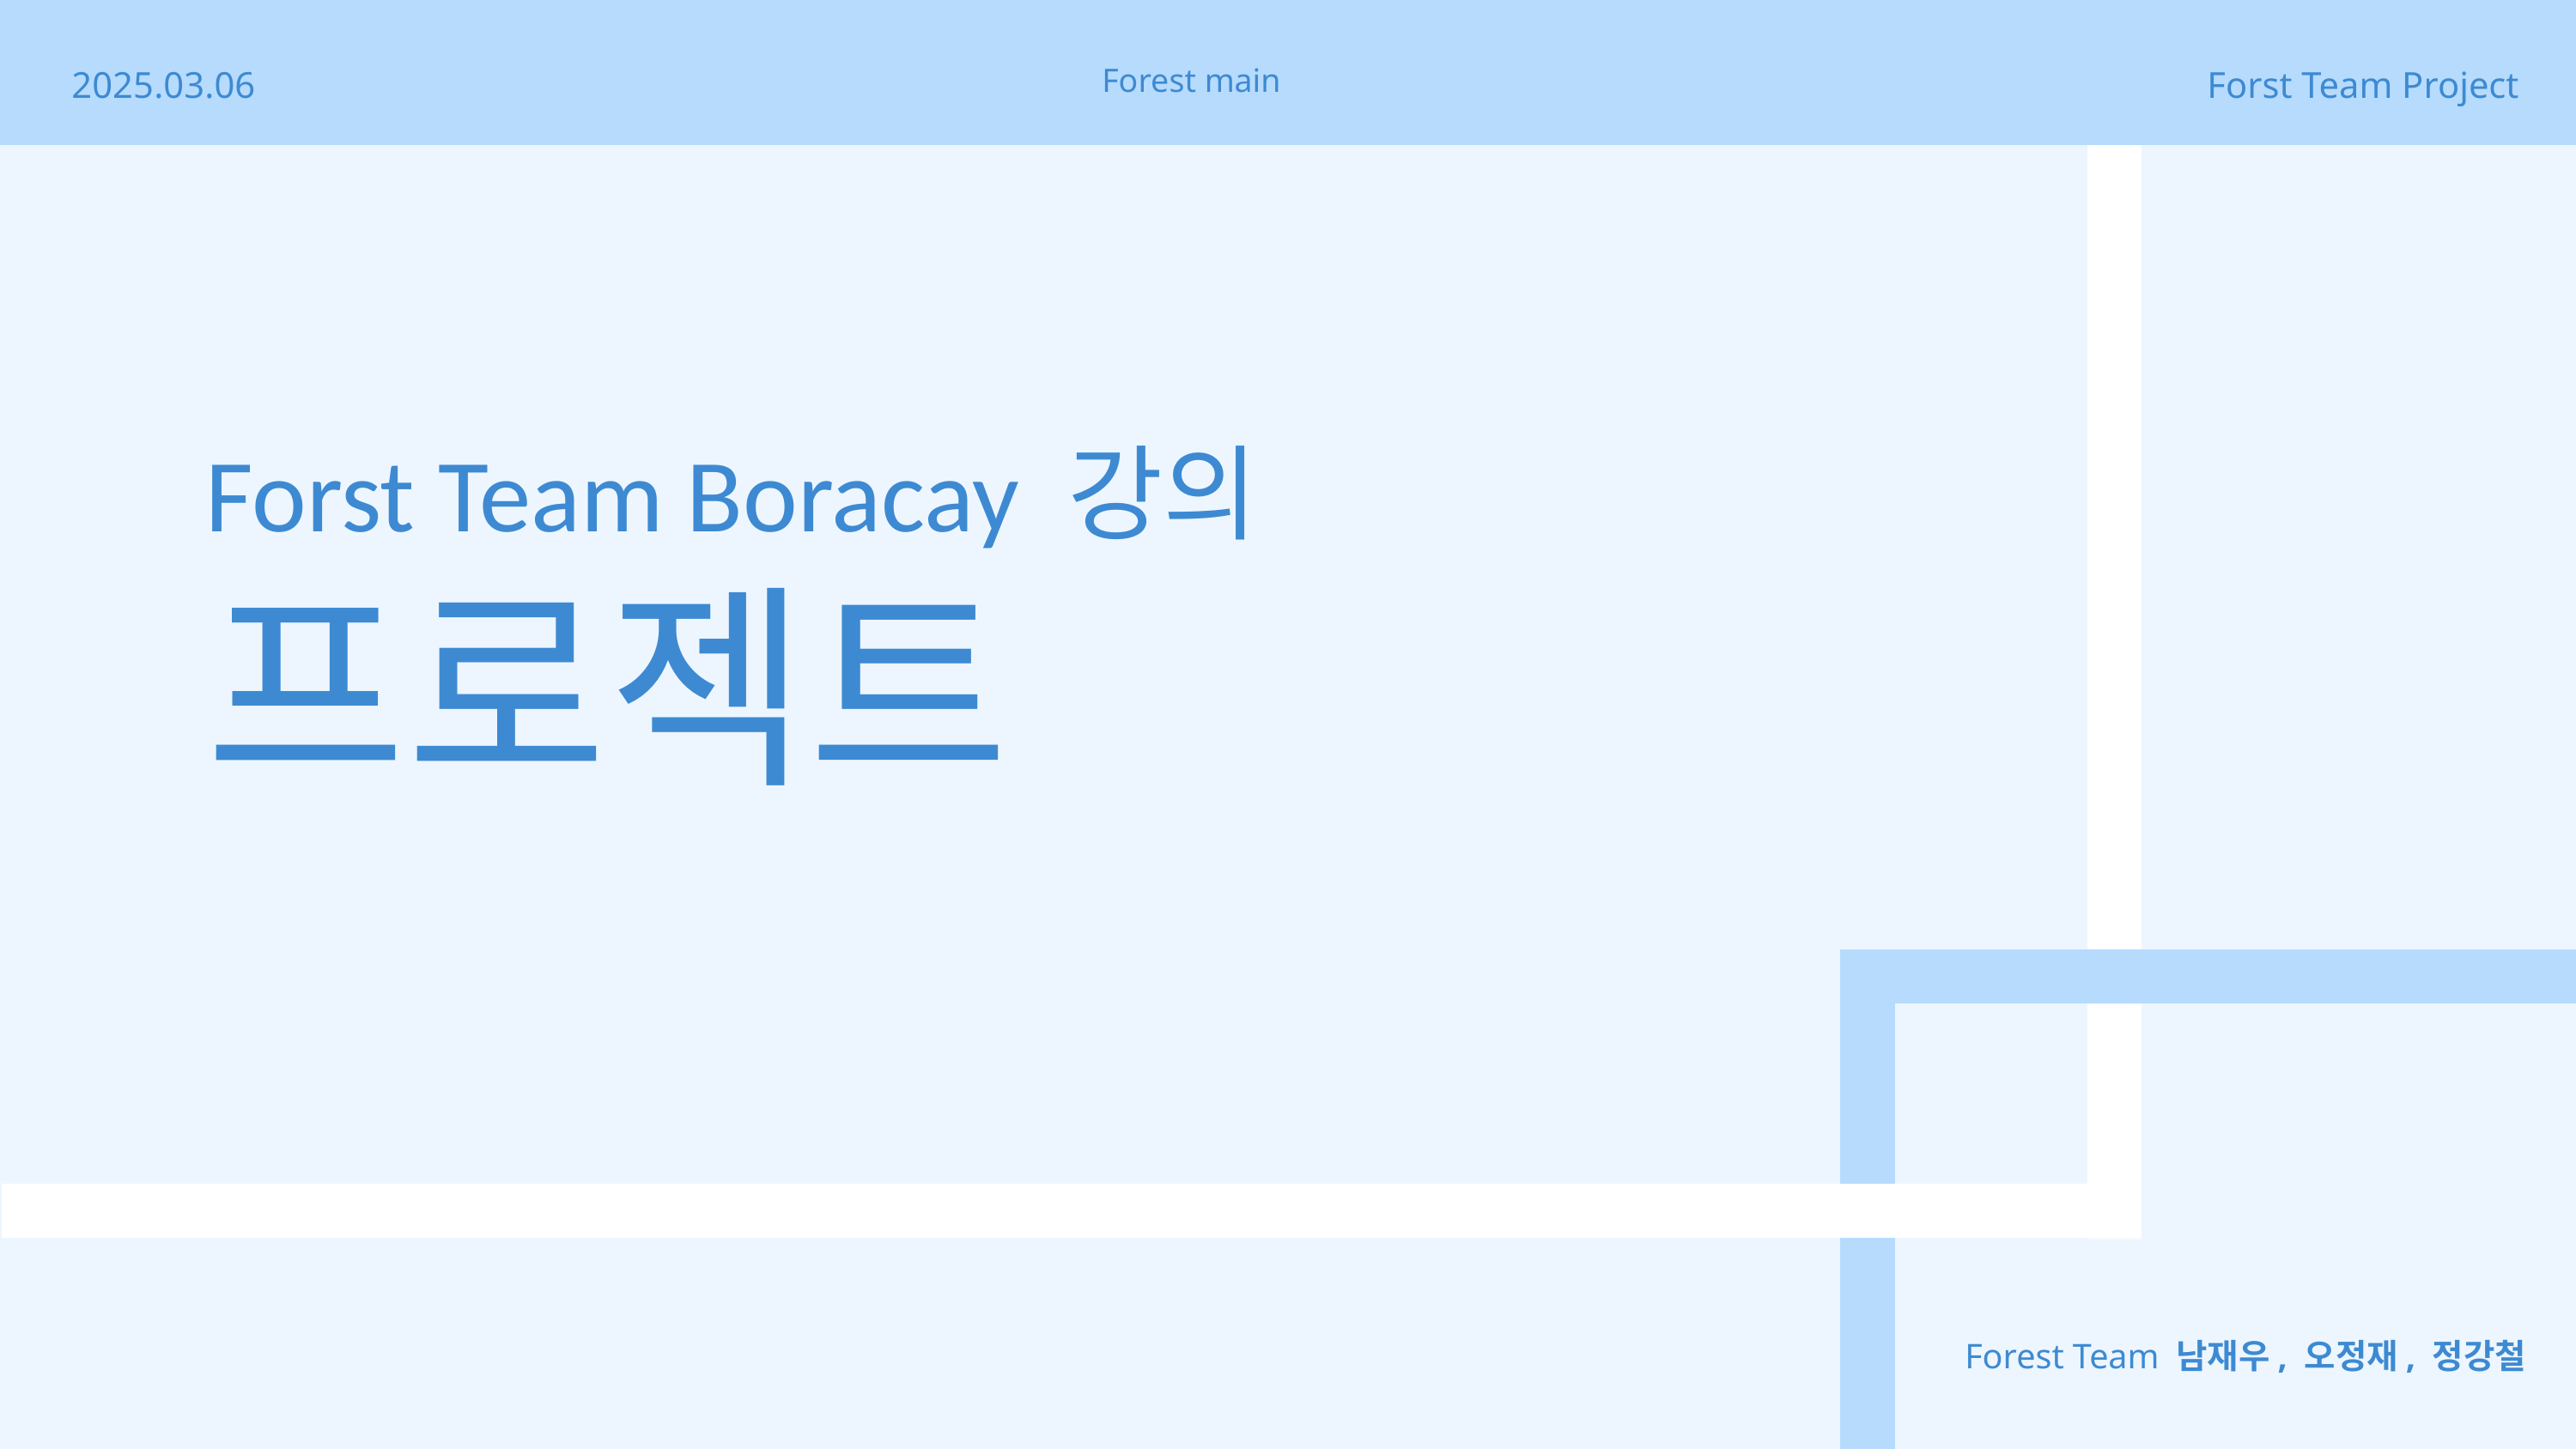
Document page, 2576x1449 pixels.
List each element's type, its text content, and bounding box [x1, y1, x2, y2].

picture [0, 0, 2576, 1449]
text_box Forst Team Boracay 강의 [205, 421, 1304, 567]
text_box Forest Team 남재우, 오정재, 정강철 [1899, 1325, 2526, 1385]
text_box 프로젝트 [205, 538, 1224, 845]
